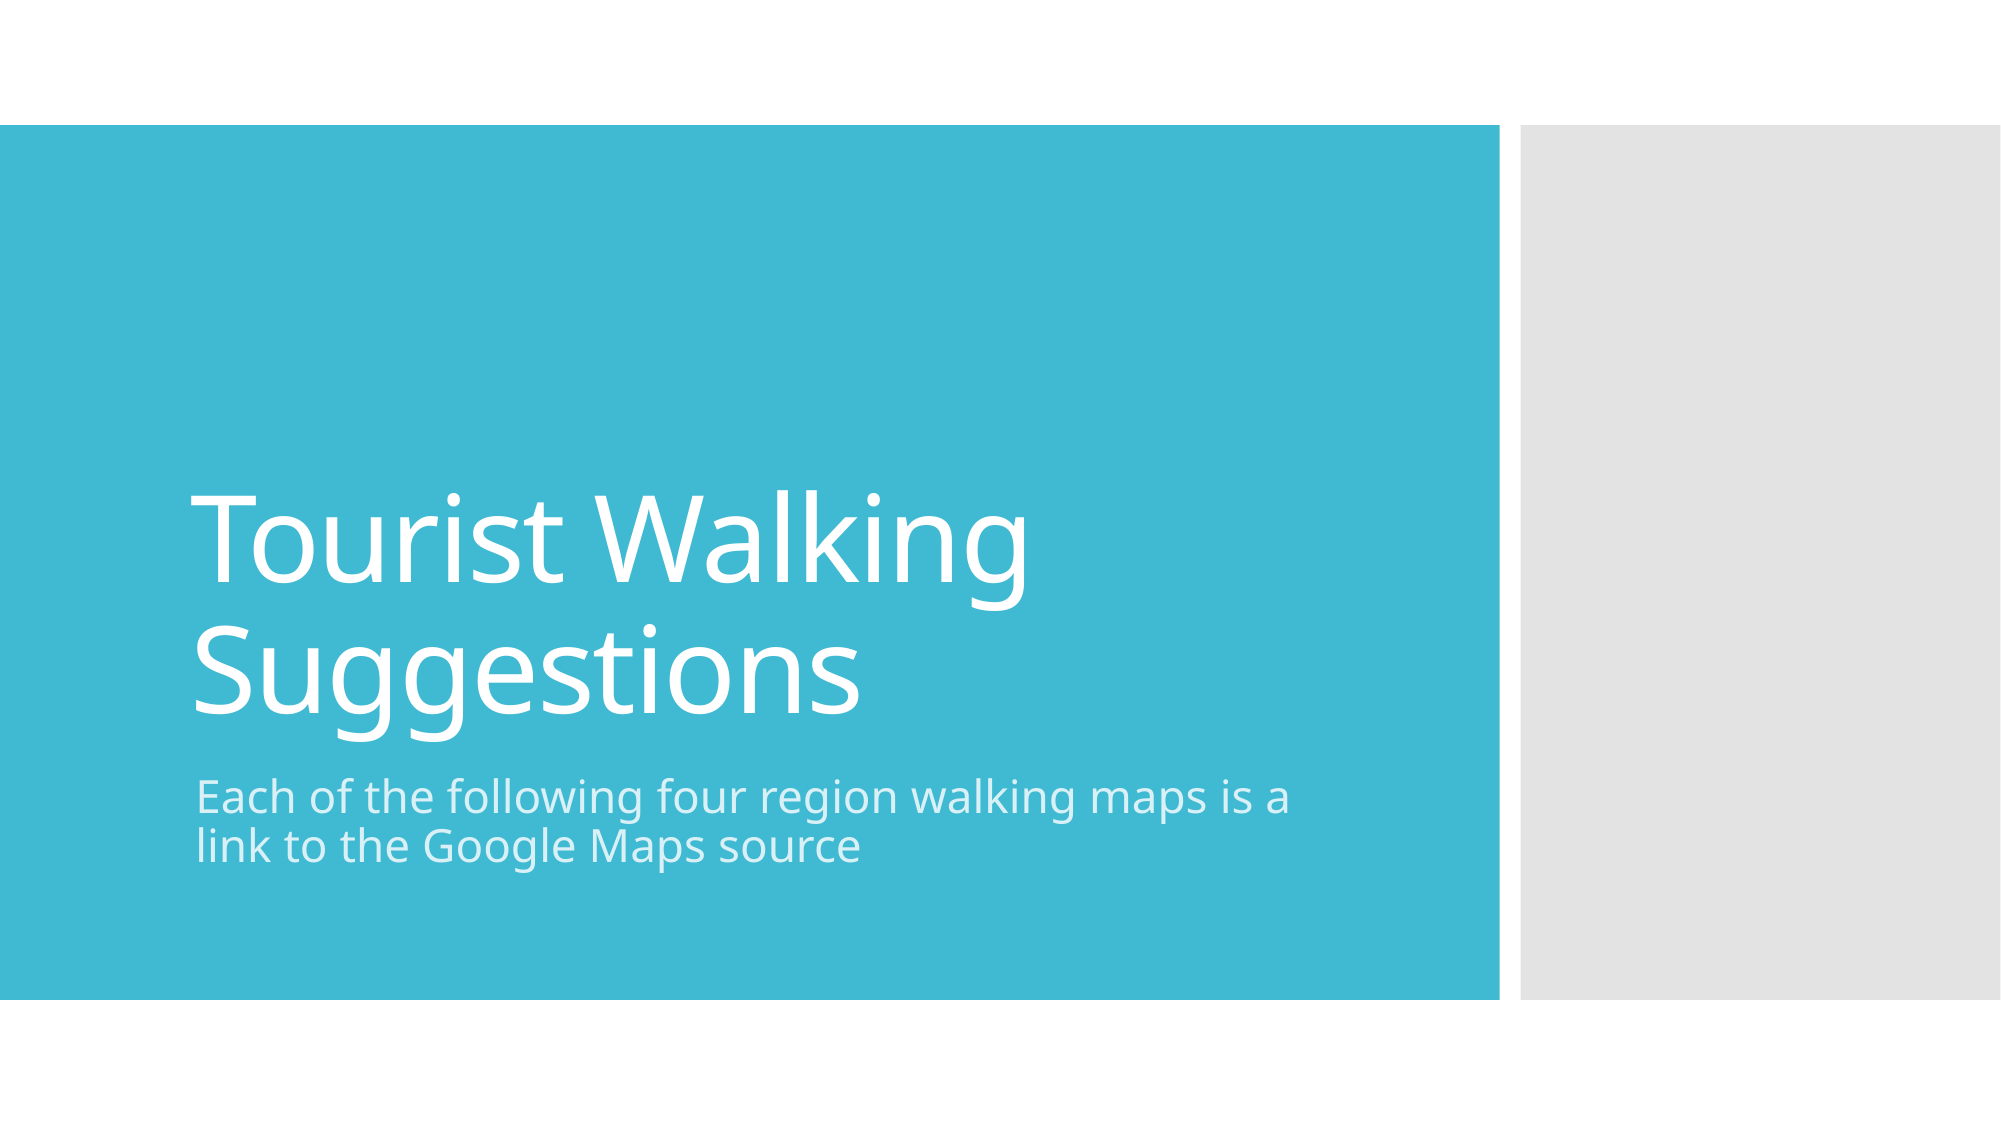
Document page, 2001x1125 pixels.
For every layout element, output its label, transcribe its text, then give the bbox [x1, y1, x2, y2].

subtitle Each of the following four region walking maps is a link to the Google Maps source [180, 766, 1381, 917]
title Tourist Walking Suggestions [175, 213, 1376, 747]
